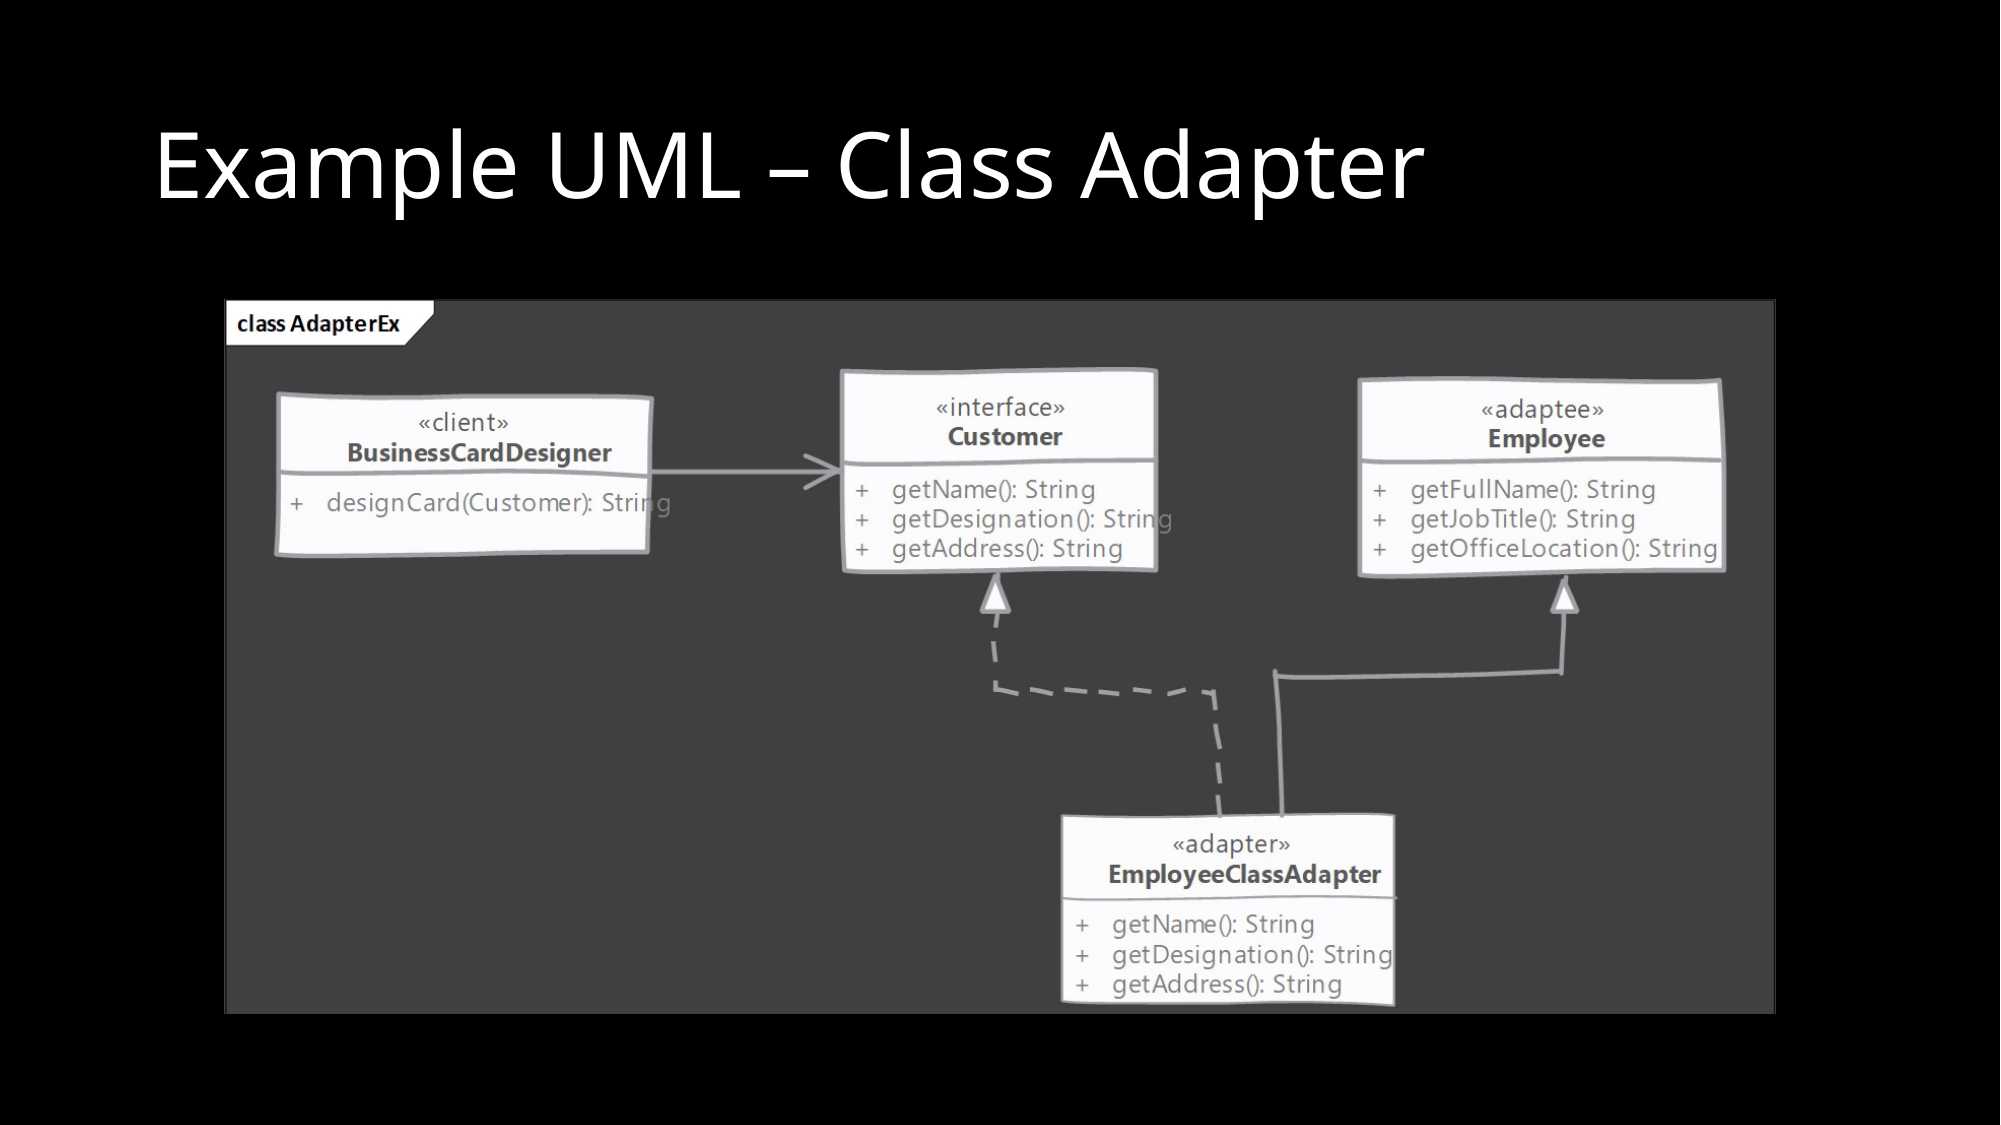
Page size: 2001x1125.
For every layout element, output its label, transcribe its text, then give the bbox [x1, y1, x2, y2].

title Example UML – Class Adapter [137, 59, 1863, 278]
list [224, 299, 1776, 1014]
